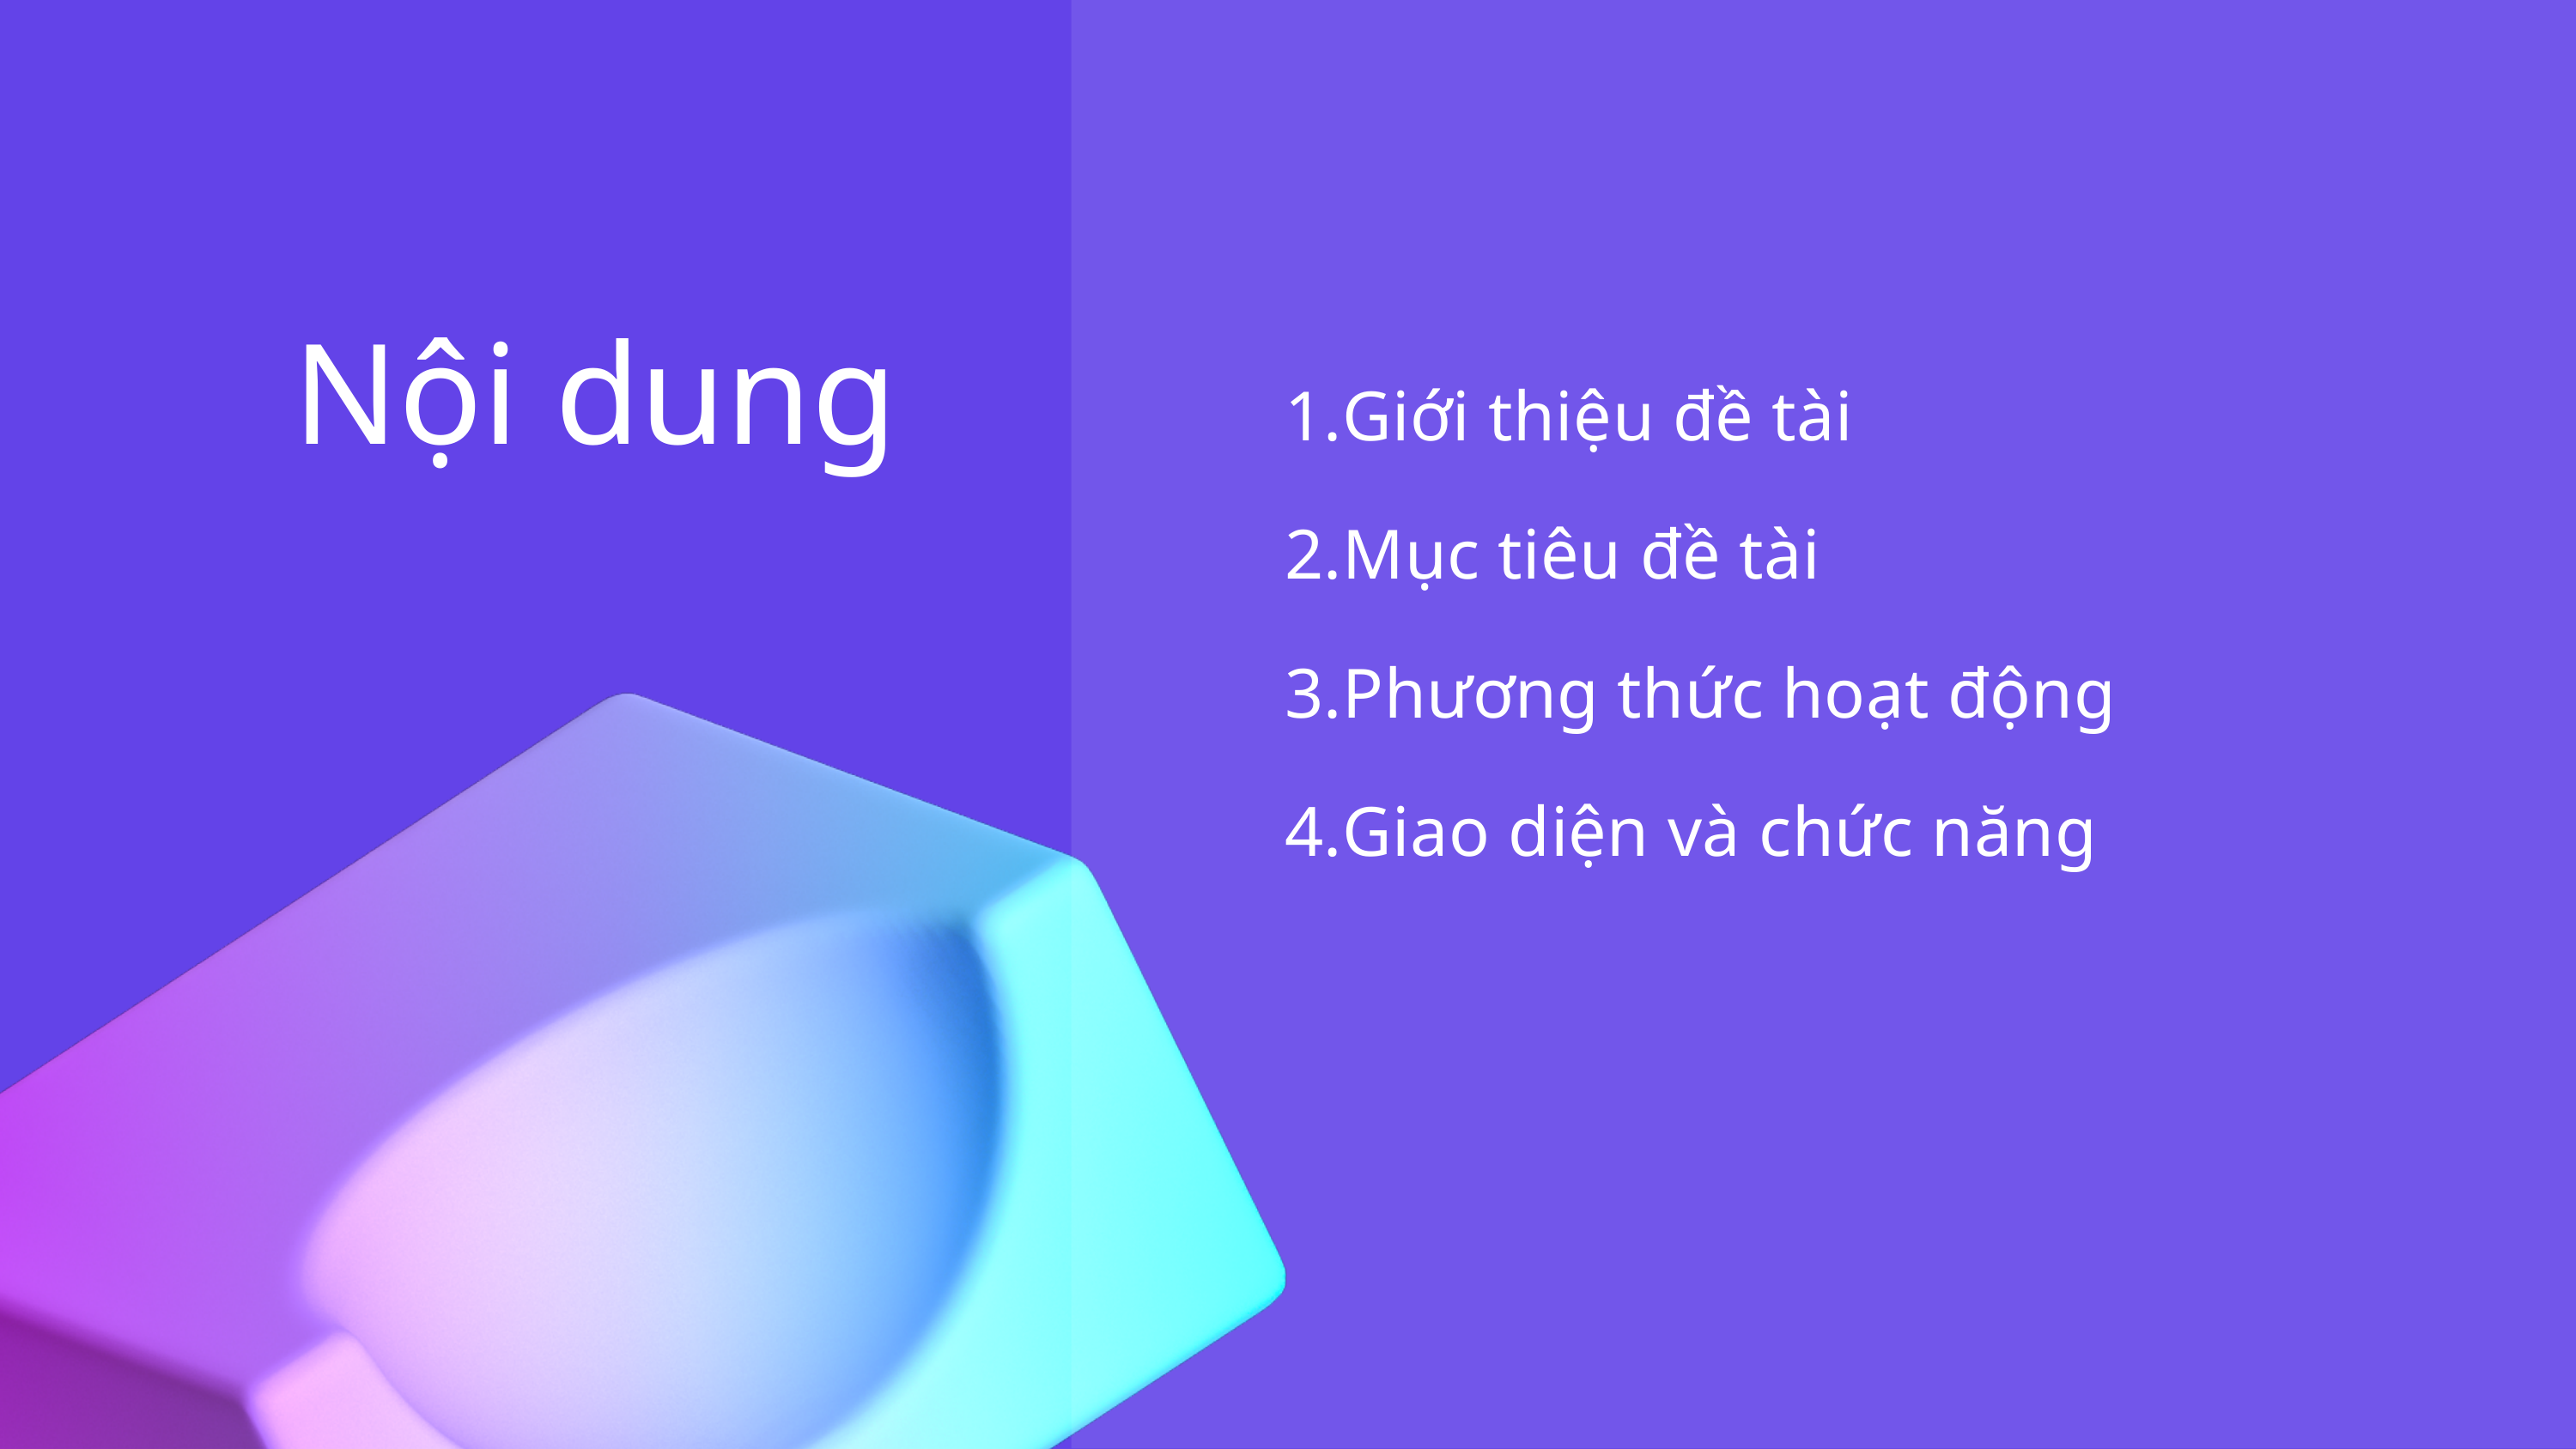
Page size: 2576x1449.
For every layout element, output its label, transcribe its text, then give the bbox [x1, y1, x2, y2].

text_box Giới thiệu đề tài Mục tiêu đề tài Phương thức hoạt động Giao diện và chức năng [1226, 315, 2148, 1252]
text_box [0, 691, 1071, 1449]
text_box Nội dung [293, 306, 1157, 473]
text_box [1071, 0, 2576, 1449]
